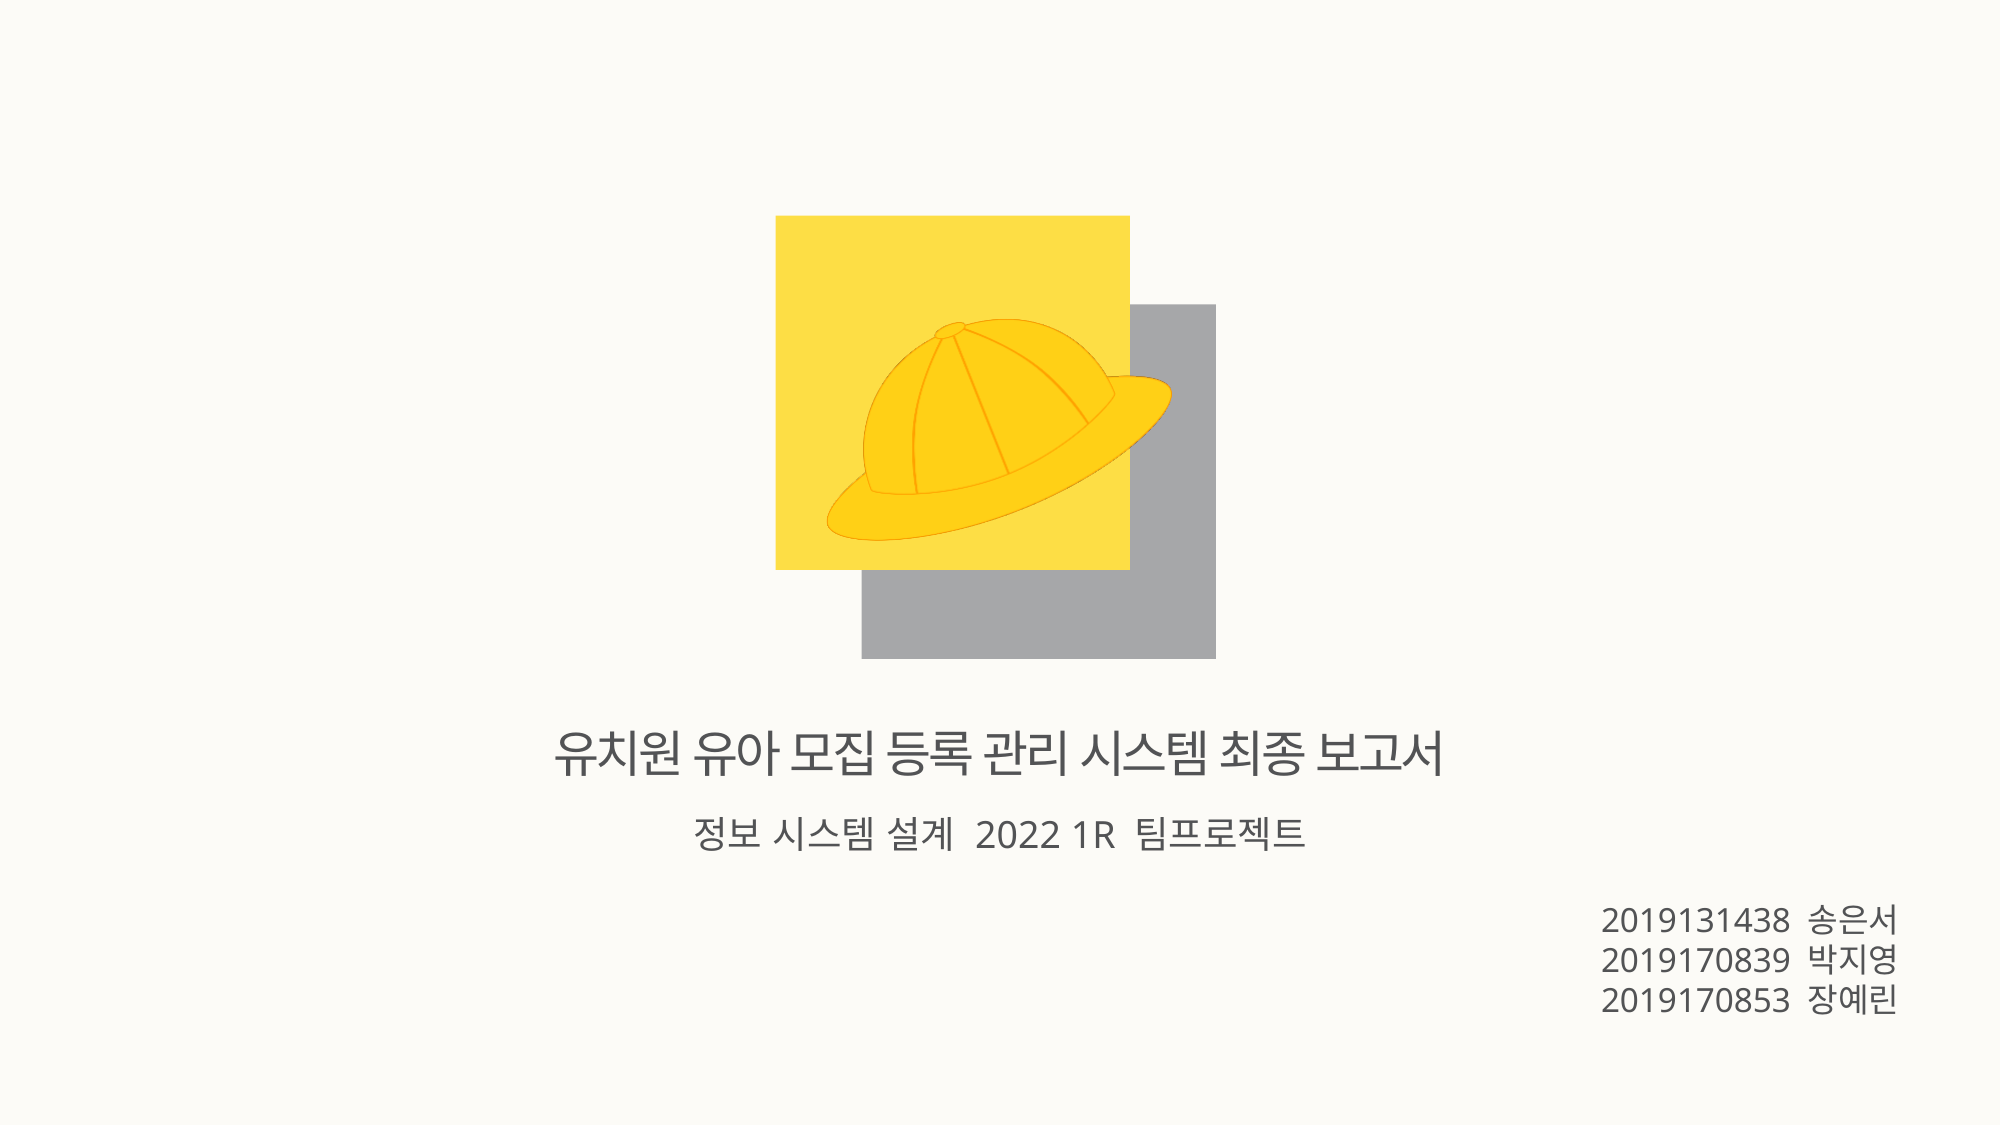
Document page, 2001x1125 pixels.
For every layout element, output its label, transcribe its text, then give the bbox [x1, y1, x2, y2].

text_box 2019131438 송은서 2019170839 박지영 2019170853 장예린 [1586, 891, 1915, 1027]
picture [822, 313, 1178, 545]
text_box 유치원 유아 모집 등록 관리 시스템 최종 보고서 [431, 714, 1569, 790]
text_box [861, 303, 1217, 660]
text_box 정보 시스템 설계 2022 1R 팀프로젝트 [678, 803, 1322, 863]
text_box [775, 215, 1131, 571]
